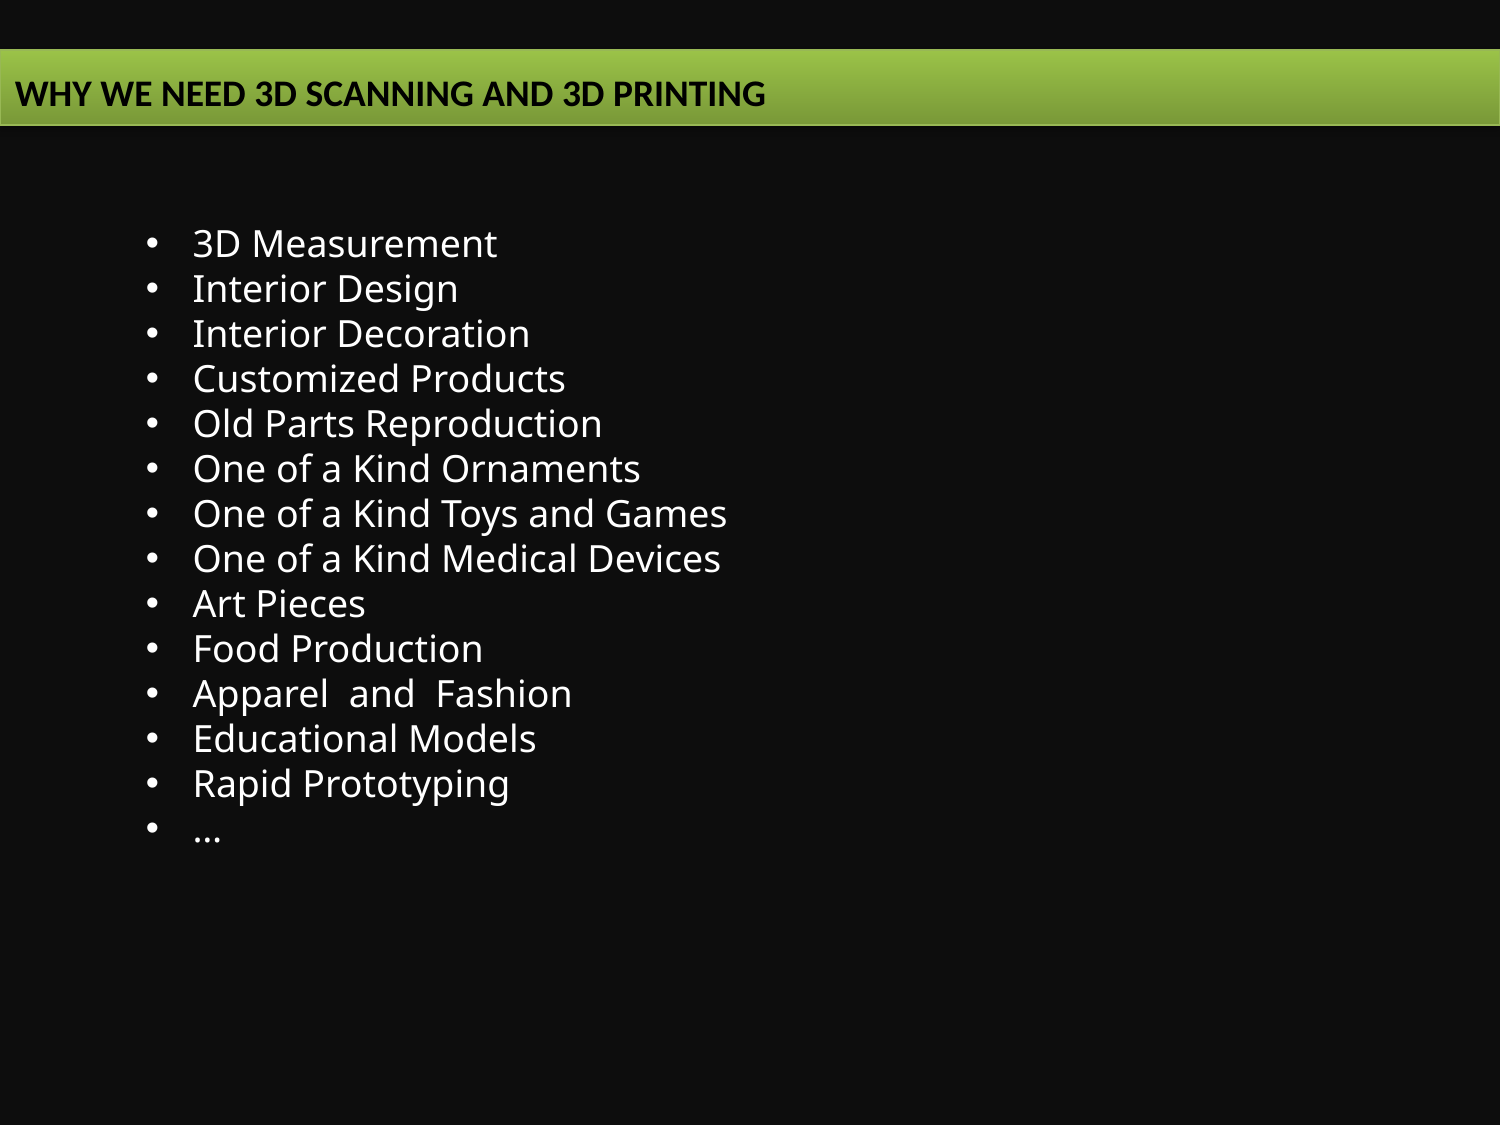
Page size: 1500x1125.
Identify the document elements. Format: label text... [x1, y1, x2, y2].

text_box 3D Measurement Interior Design Interior Decoration Customized Products Old Parts Reproduction One of a Kind Ornaments One of a Kind Toys and Games One of a Kind Medical Devices Art Pieces Food Production Apparel and Fashion Educational Models Rapid Prototyping … [131, 212, 743, 858]
text_box WHY WE NEED 3D SCANNING AND 3D PRINTING [0, 49, 1500, 126]
